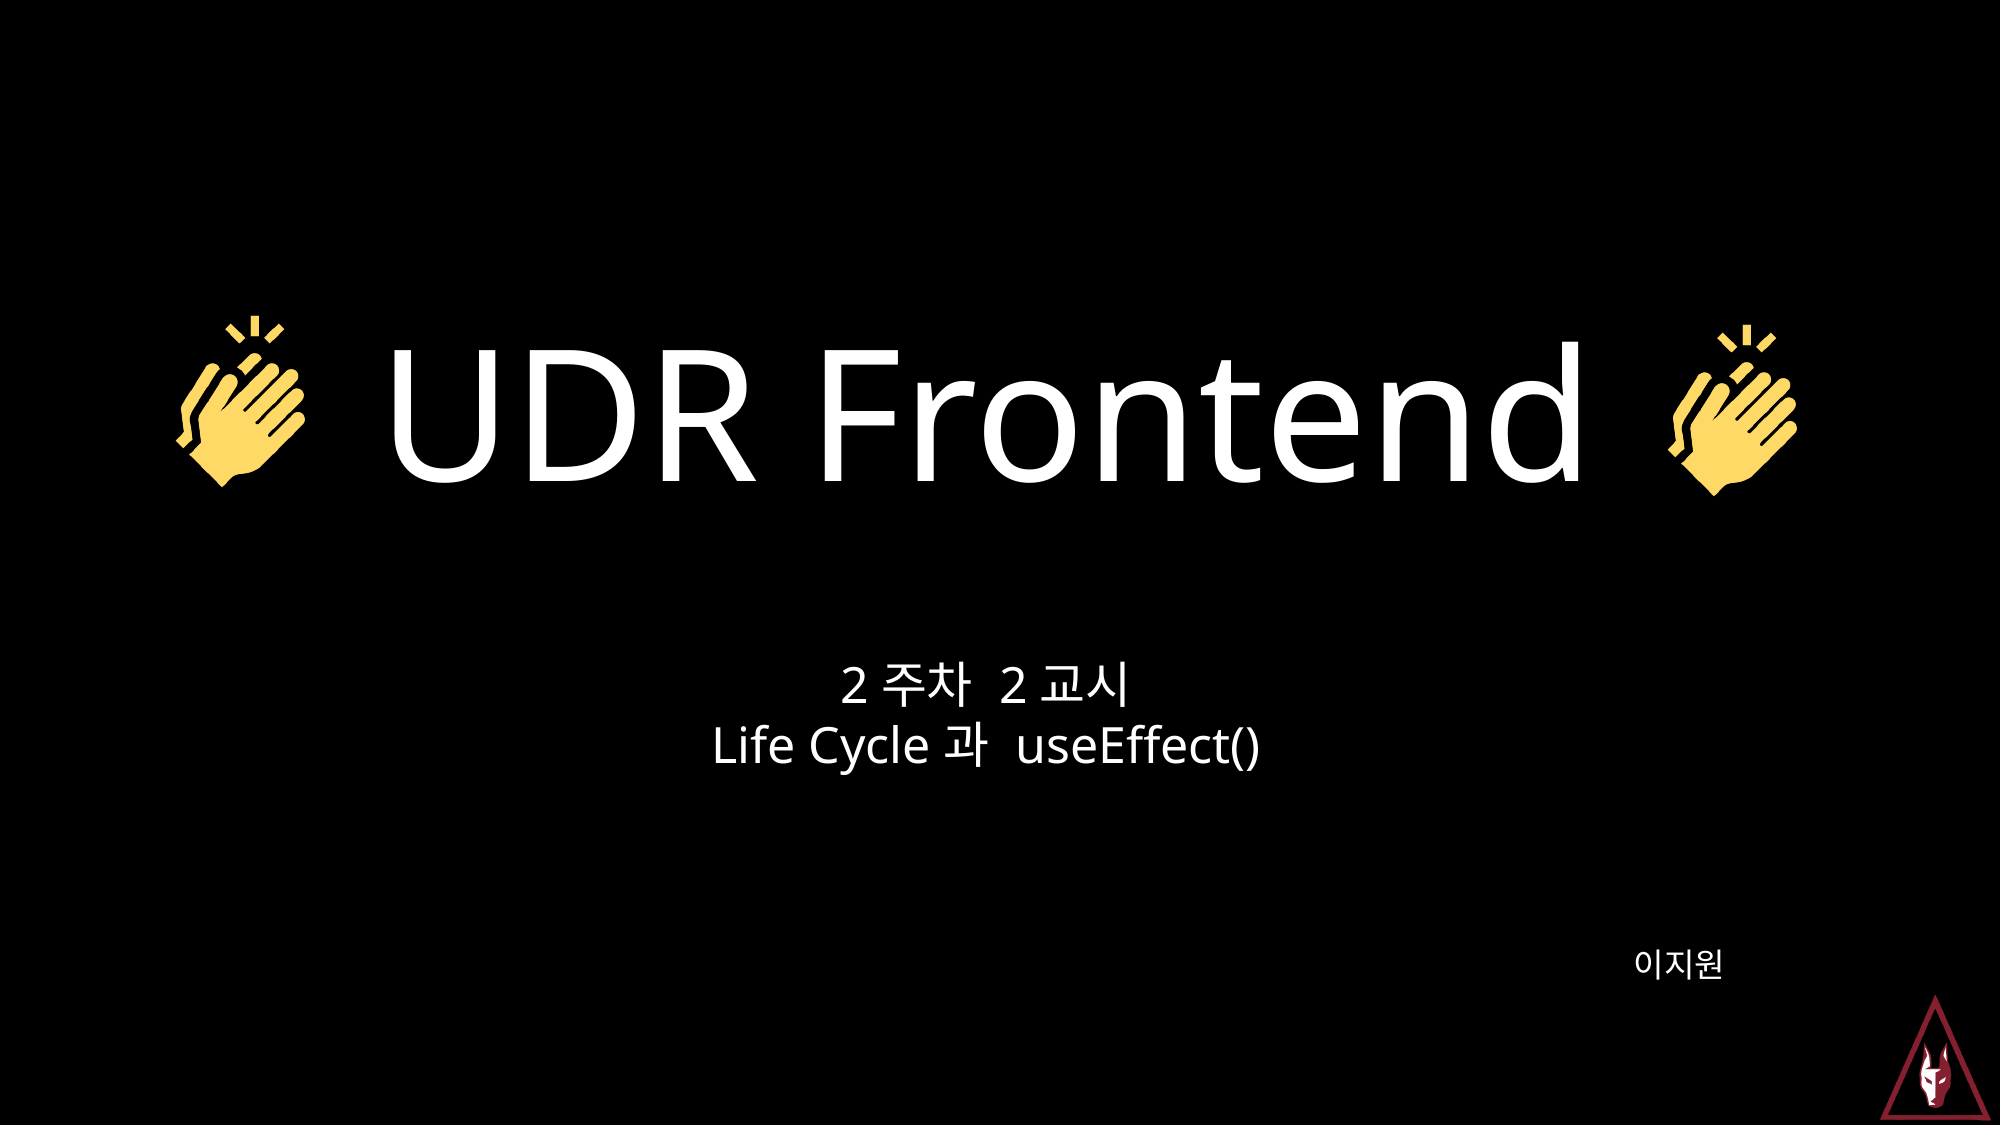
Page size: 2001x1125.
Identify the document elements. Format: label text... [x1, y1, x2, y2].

picture [1633, 310, 1831, 508]
picture [141, 301, 339, 499]
picture [1872, 992, 2000, 1125]
text_box UDR Frontend [253, 290, 1719, 526]
text_box 2주차 2교시 Life Cycle과 useEffect() [639, 646, 1333, 781]
text_box 이지원 [1359, 936, 2000, 992]
